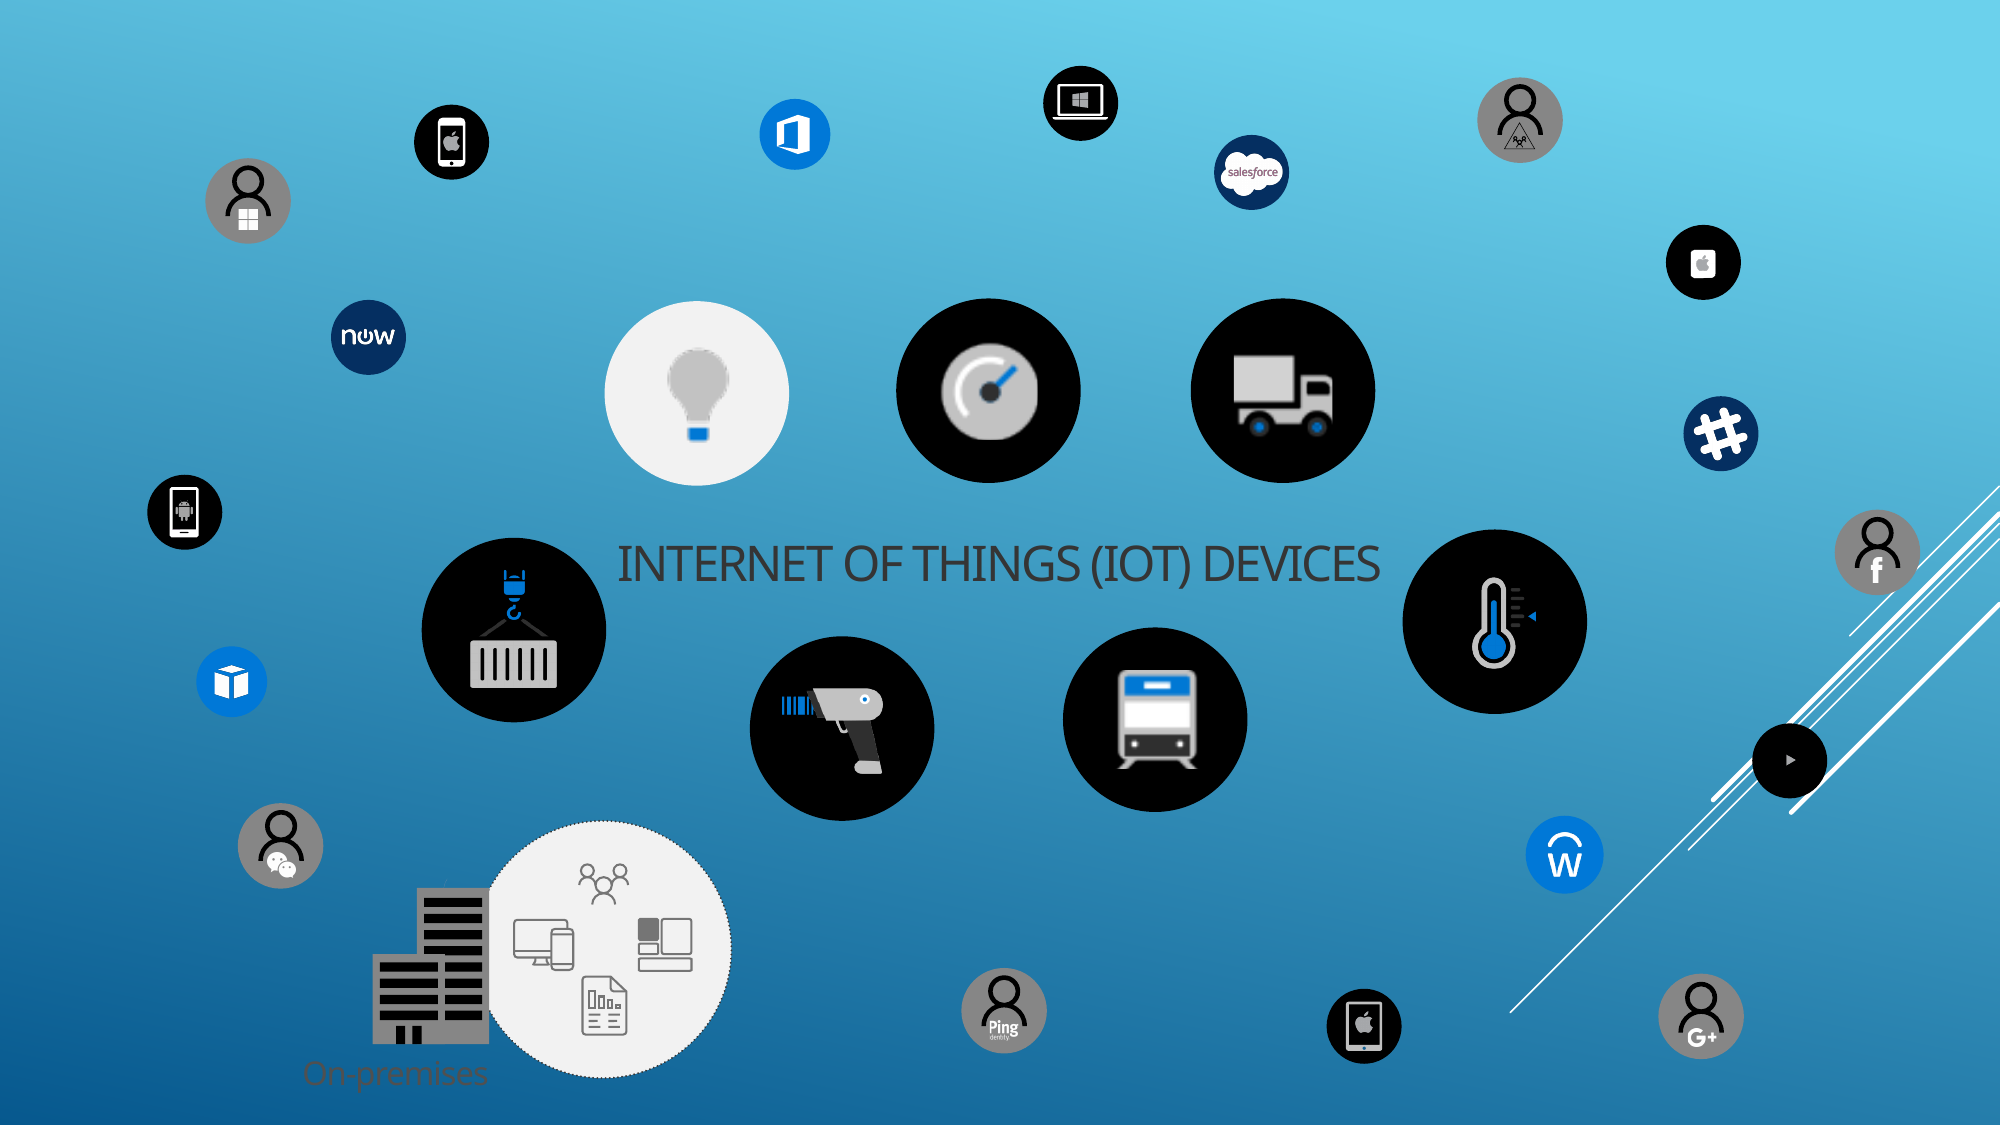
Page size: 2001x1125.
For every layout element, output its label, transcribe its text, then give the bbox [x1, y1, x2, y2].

text_box INTERNET OF THINGS (IOT) DEVICES [602, 525, 1398, 599]
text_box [1525, 815, 1604, 894]
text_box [1658, 973, 1745, 1060]
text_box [421, 537, 607, 723]
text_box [1042, 65, 1119, 142]
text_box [1402, 529, 1588, 715]
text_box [1751, 723, 1828, 799]
text_box [490, 820, 732, 1079]
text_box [1062, 627, 1248, 813]
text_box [1326, 988, 1402, 1064]
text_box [749, 636, 935, 822]
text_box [1190, 298, 1376, 484]
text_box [330, 299, 407, 376]
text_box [413, 104, 490, 180]
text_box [205, 157, 292, 244]
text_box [1213, 134, 1290, 211]
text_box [759, 98, 831, 170]
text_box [1683, 395, 1759, 472]
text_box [147, 474, 223, 550]
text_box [1665, 224, 1742, 301]
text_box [372, 878, 490, 1045]
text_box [1834, 509, 1921, 596]
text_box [513, 864, 692, 1035]
text_box On-premises [79, 1044, 490, 1105]
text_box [604, 300, 790, 486]
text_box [196, 646, 268, 718]
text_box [237, 802, 324, 889]
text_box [961, 967, 1048, 1054]
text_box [895, 298, 1081, 484]
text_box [1477, 77, 1564, 164]
